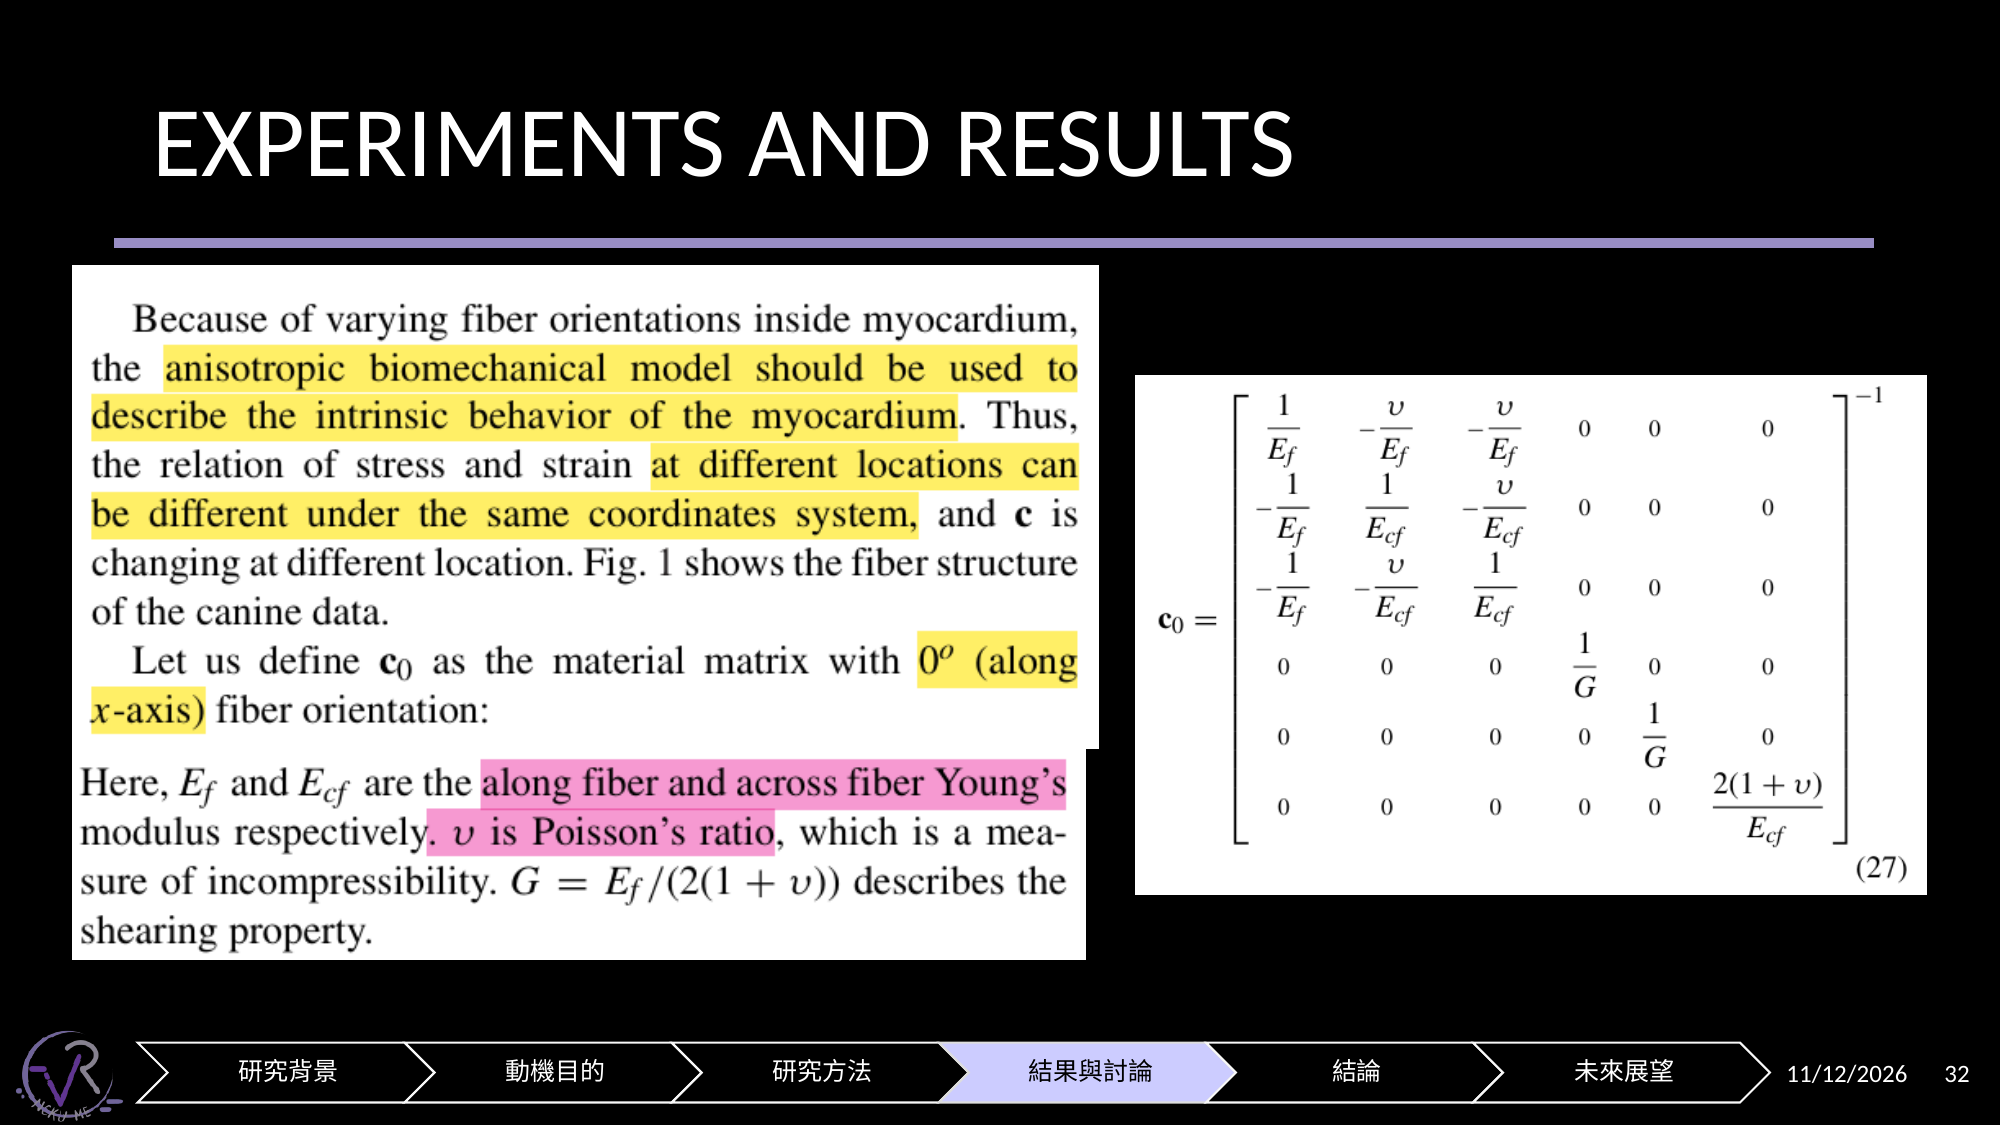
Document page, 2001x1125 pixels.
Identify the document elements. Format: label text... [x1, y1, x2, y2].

picture [72, 265, 1099, 960]
title EXPERIMENTS AND RESULTS [137, 59, 1863, 229]
picture [1135, 375, 1927, 895]
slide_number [1771, 1042, 1927, 1103]
picture [15, 1030, 137, 1122]
slide_number 32 [1927, 1042, 1985, 1103]
